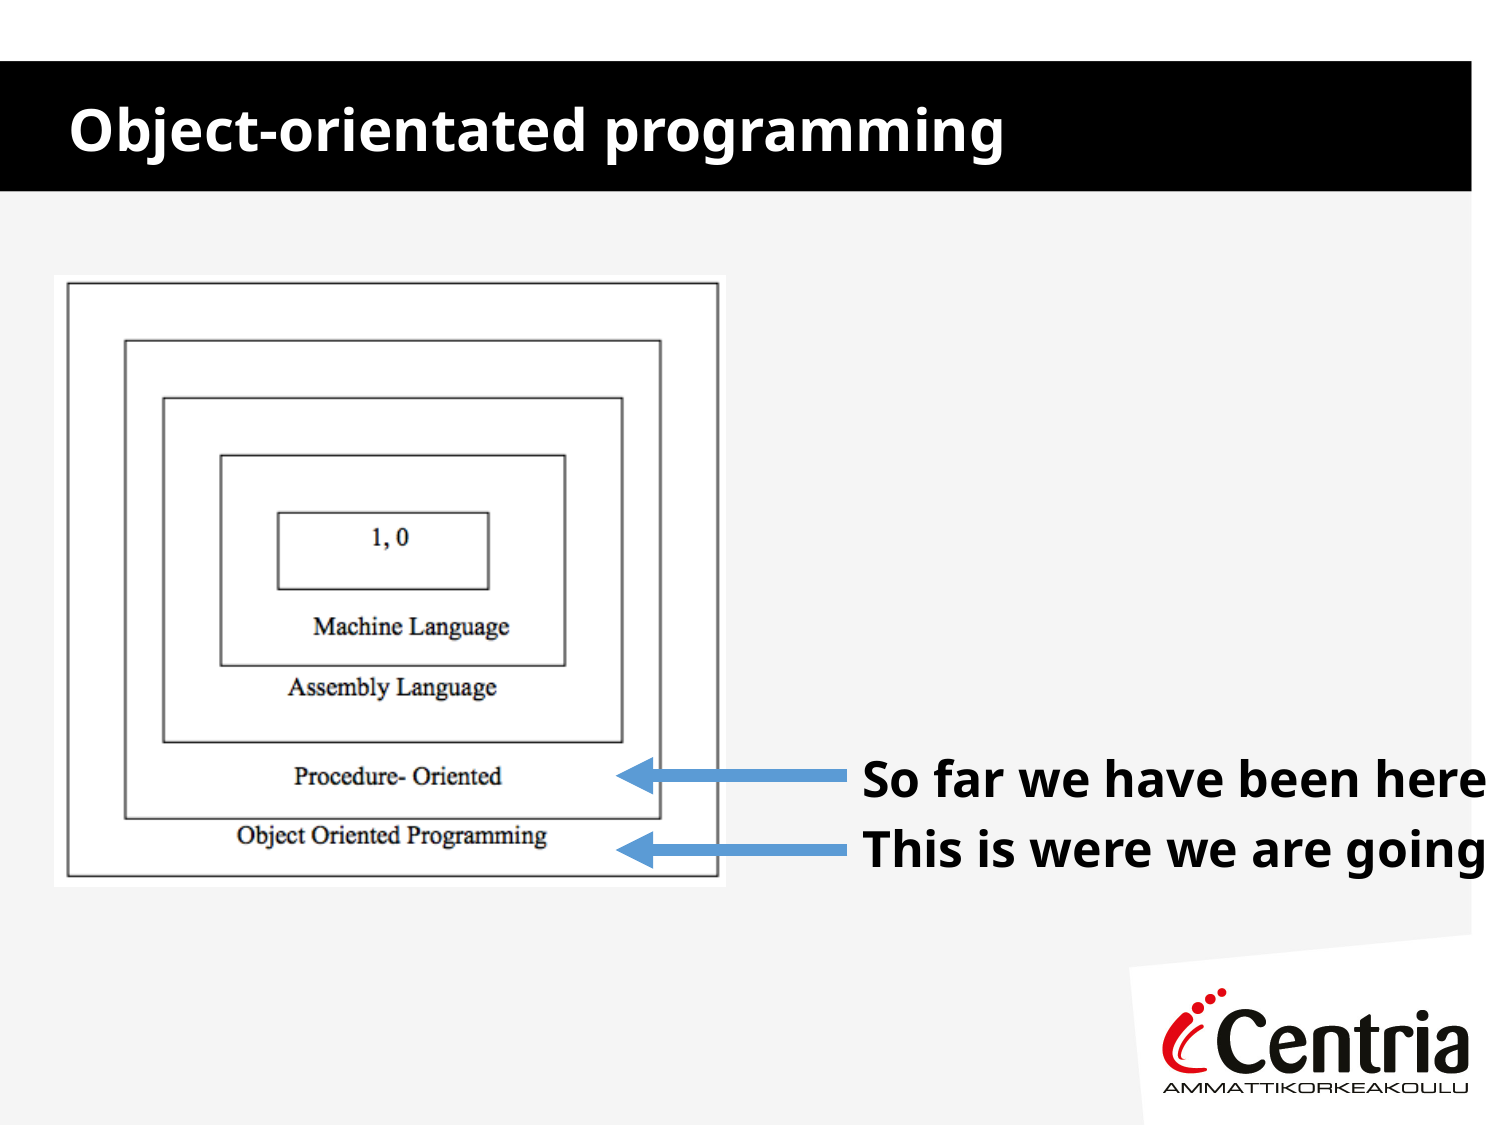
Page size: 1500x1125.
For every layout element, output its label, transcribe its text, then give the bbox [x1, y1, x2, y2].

text_box This is were we are going [847, 779, 1500, 886]
picture [0, 0, 1500, 1125]
text_box Object-orientated programming [54, 65, 1462, 172]
text_box So far we have been here [847, 709, 1500, 779]
